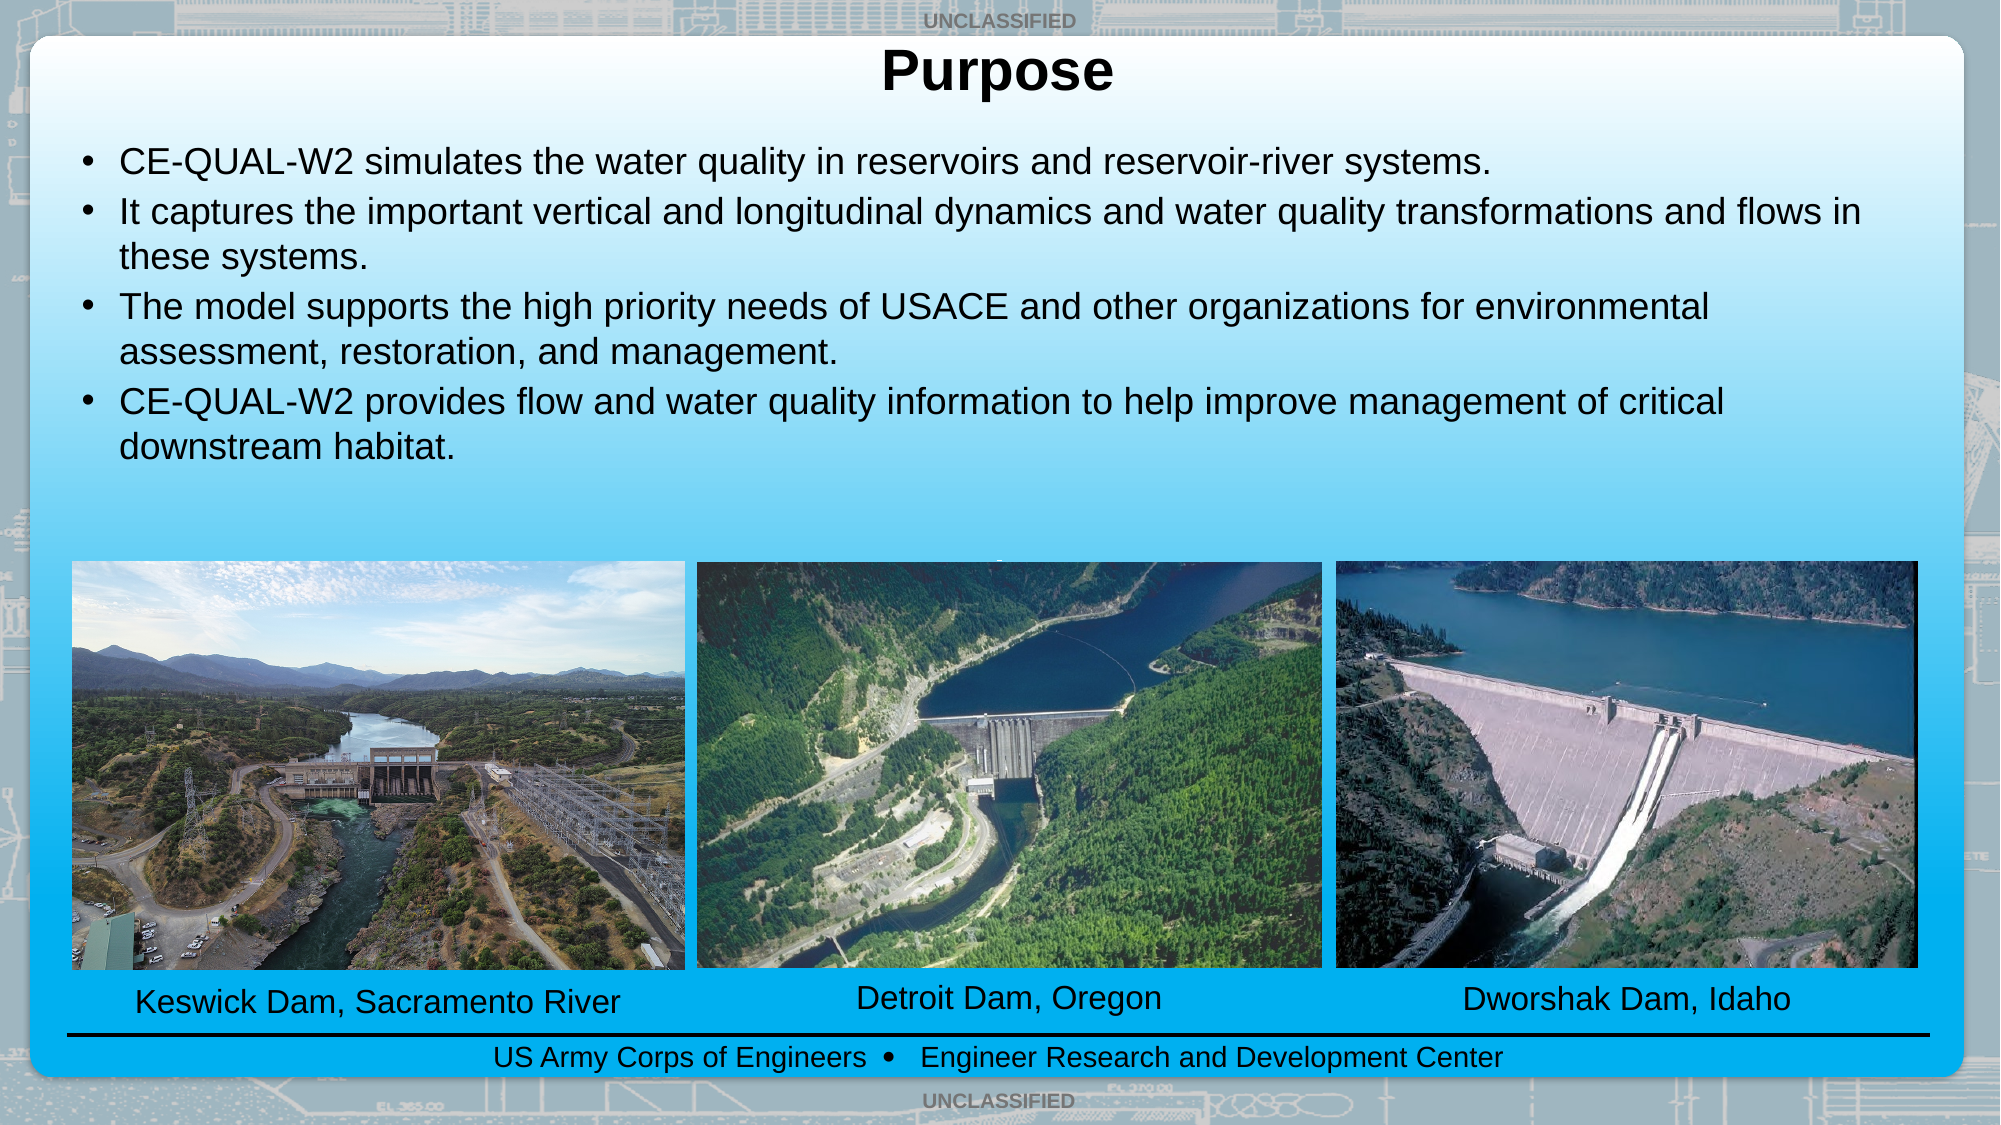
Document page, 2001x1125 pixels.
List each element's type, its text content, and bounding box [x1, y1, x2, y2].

title Purpose [31, 32, 1965, 102]
text_box Dworshak Dam, Idaho [1336, 975, 1918, 1025]
text_box Detroit Dam, Oregon [697, 976, 1322, 1024]
text_box Keswick Dam, Sacramento River [72, 976, 685, 1027]
list CE-QUAL-W2 simulates the water quality in reservoirs and reservoir-river systems. It captures the important vertical and longitudinal dynamics and water quality transformations and flows in these systems. The model supports the high priority needs of USACE and other organizations for environmental assessment, restoration, and management. CE-QUAL-W2 provides flow and water quality information to help improve management of critical downstream habitat. [66, 129, 1919, 784]
picture [0, 0, 2000, 1125]
